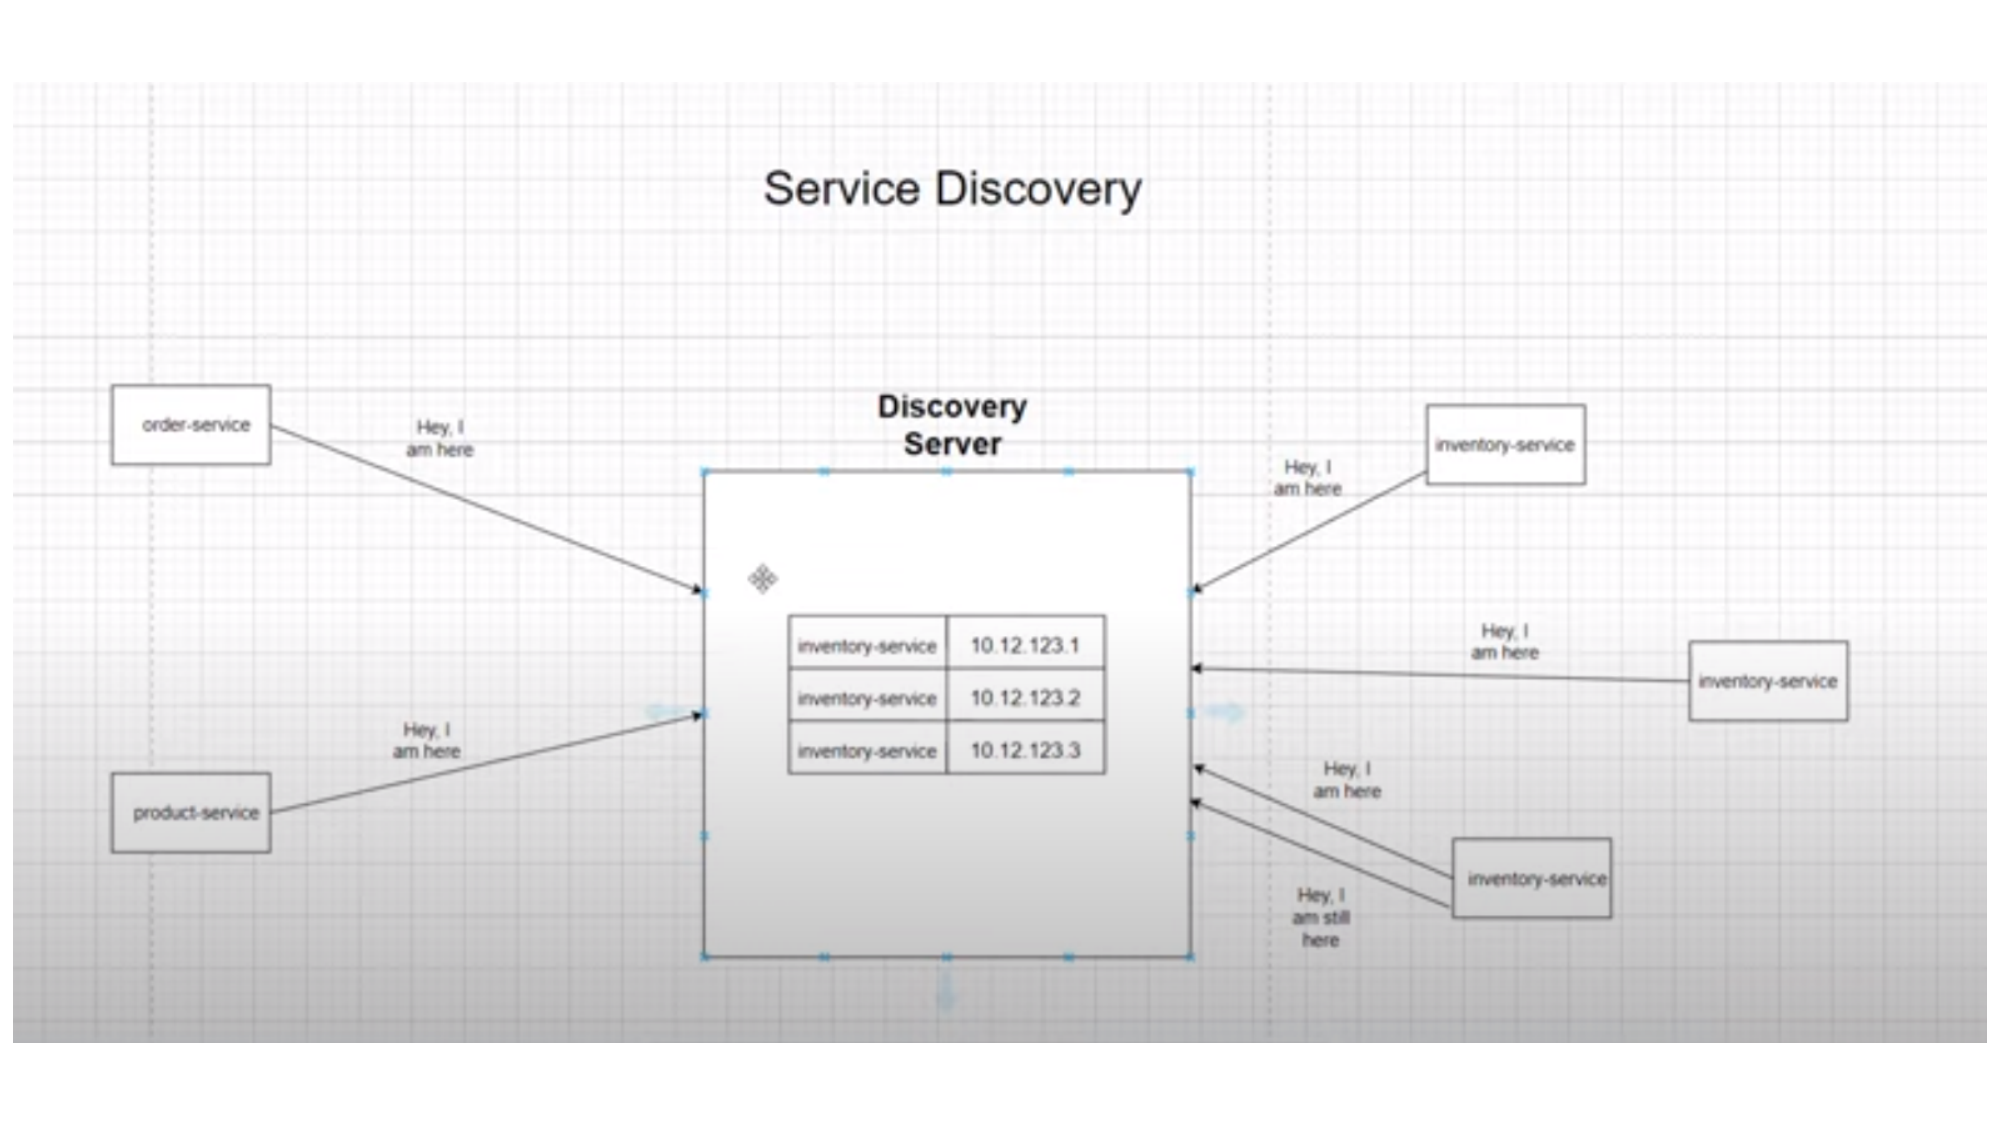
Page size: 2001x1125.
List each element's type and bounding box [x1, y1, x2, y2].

picture [13, 82, 1987, 1043]
